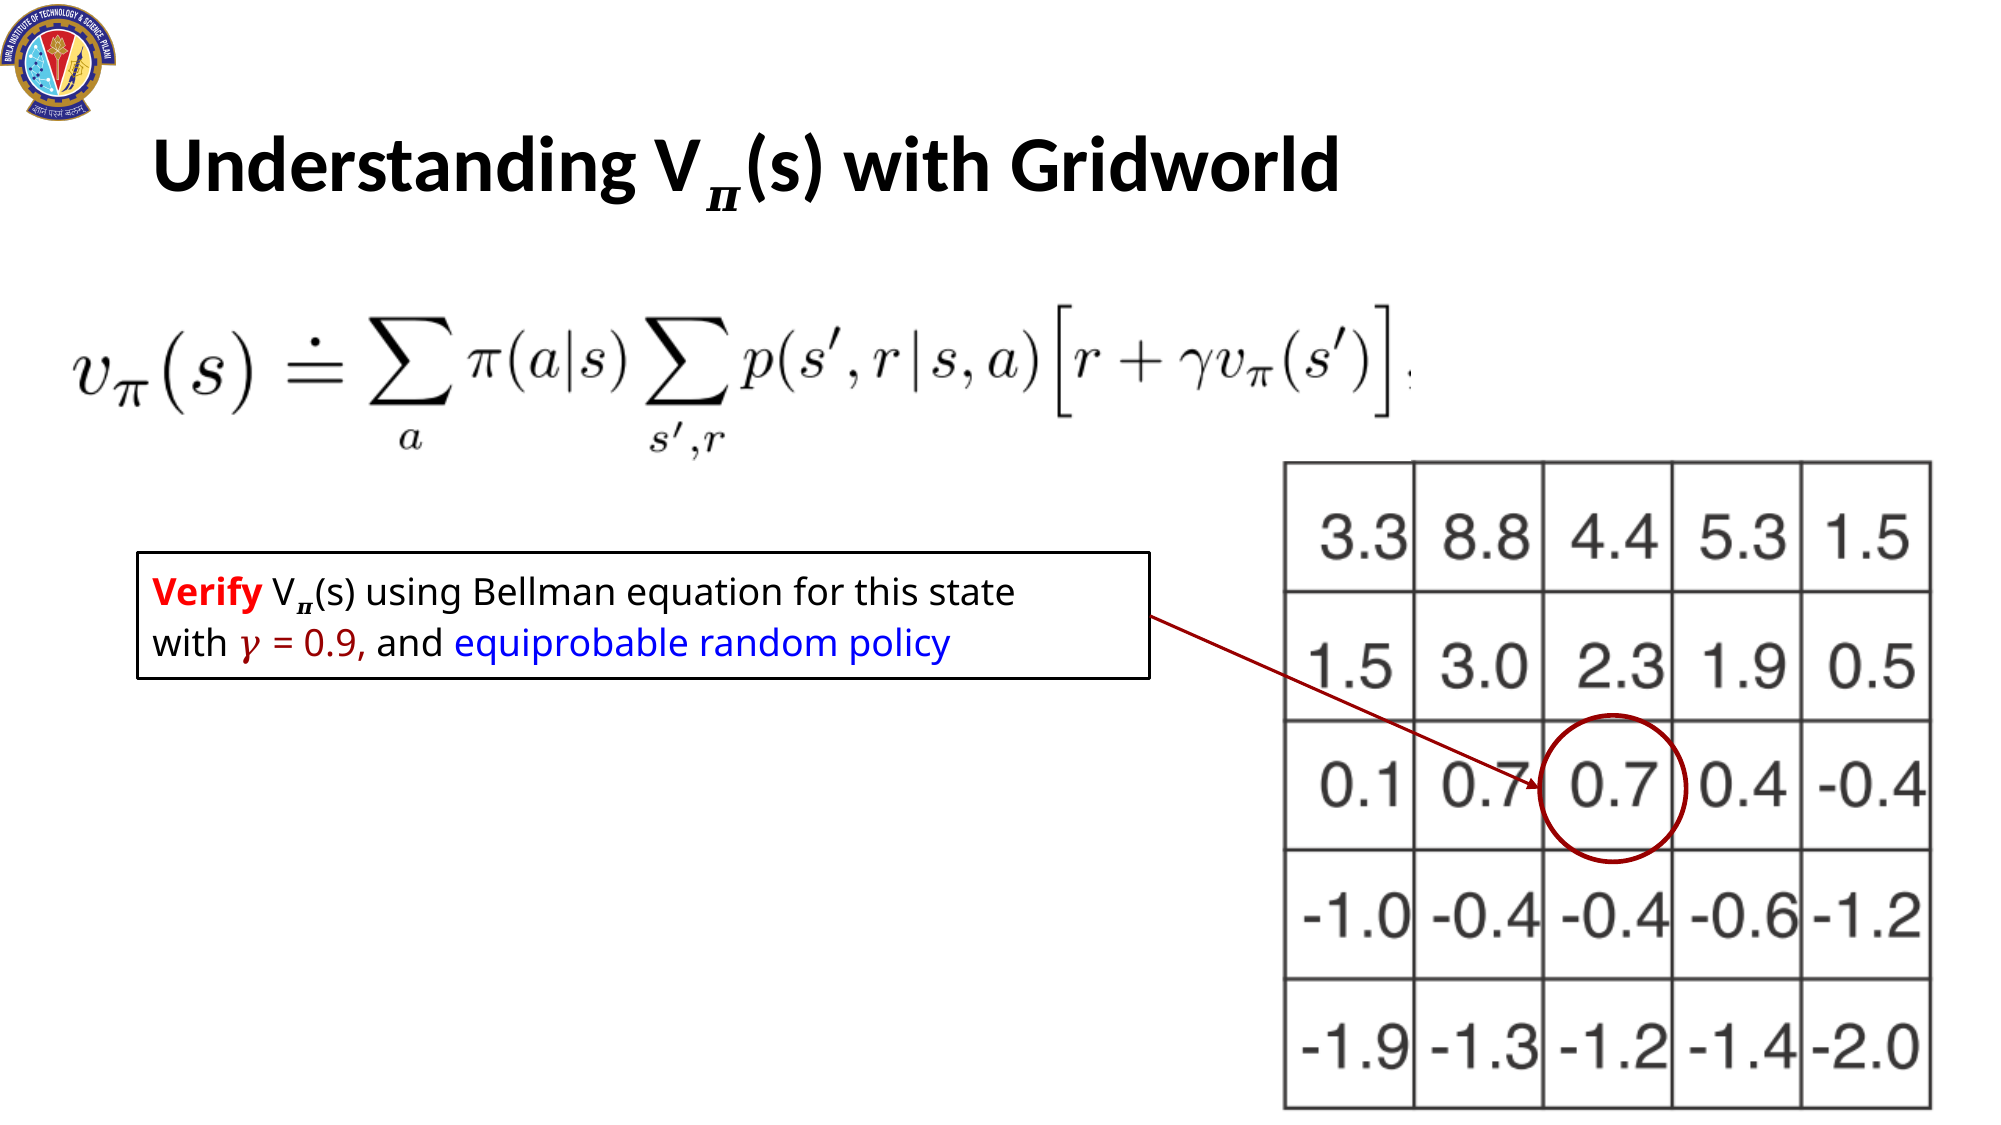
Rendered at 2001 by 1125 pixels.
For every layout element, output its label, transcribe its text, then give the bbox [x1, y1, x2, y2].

picture [46, 289, 1940, 1118]
picture [0, 4, 116, 121]
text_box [1149, 613, 1540, 789]
text_box Verify V𝝅(s) using Bellman equation for this state with 𝛾 = 0.9, and equiprobable random policy [137, 552, 1150, 679]
title Understanding V𝝅(s) with Gridworld [137, 59, 1863, 265]
